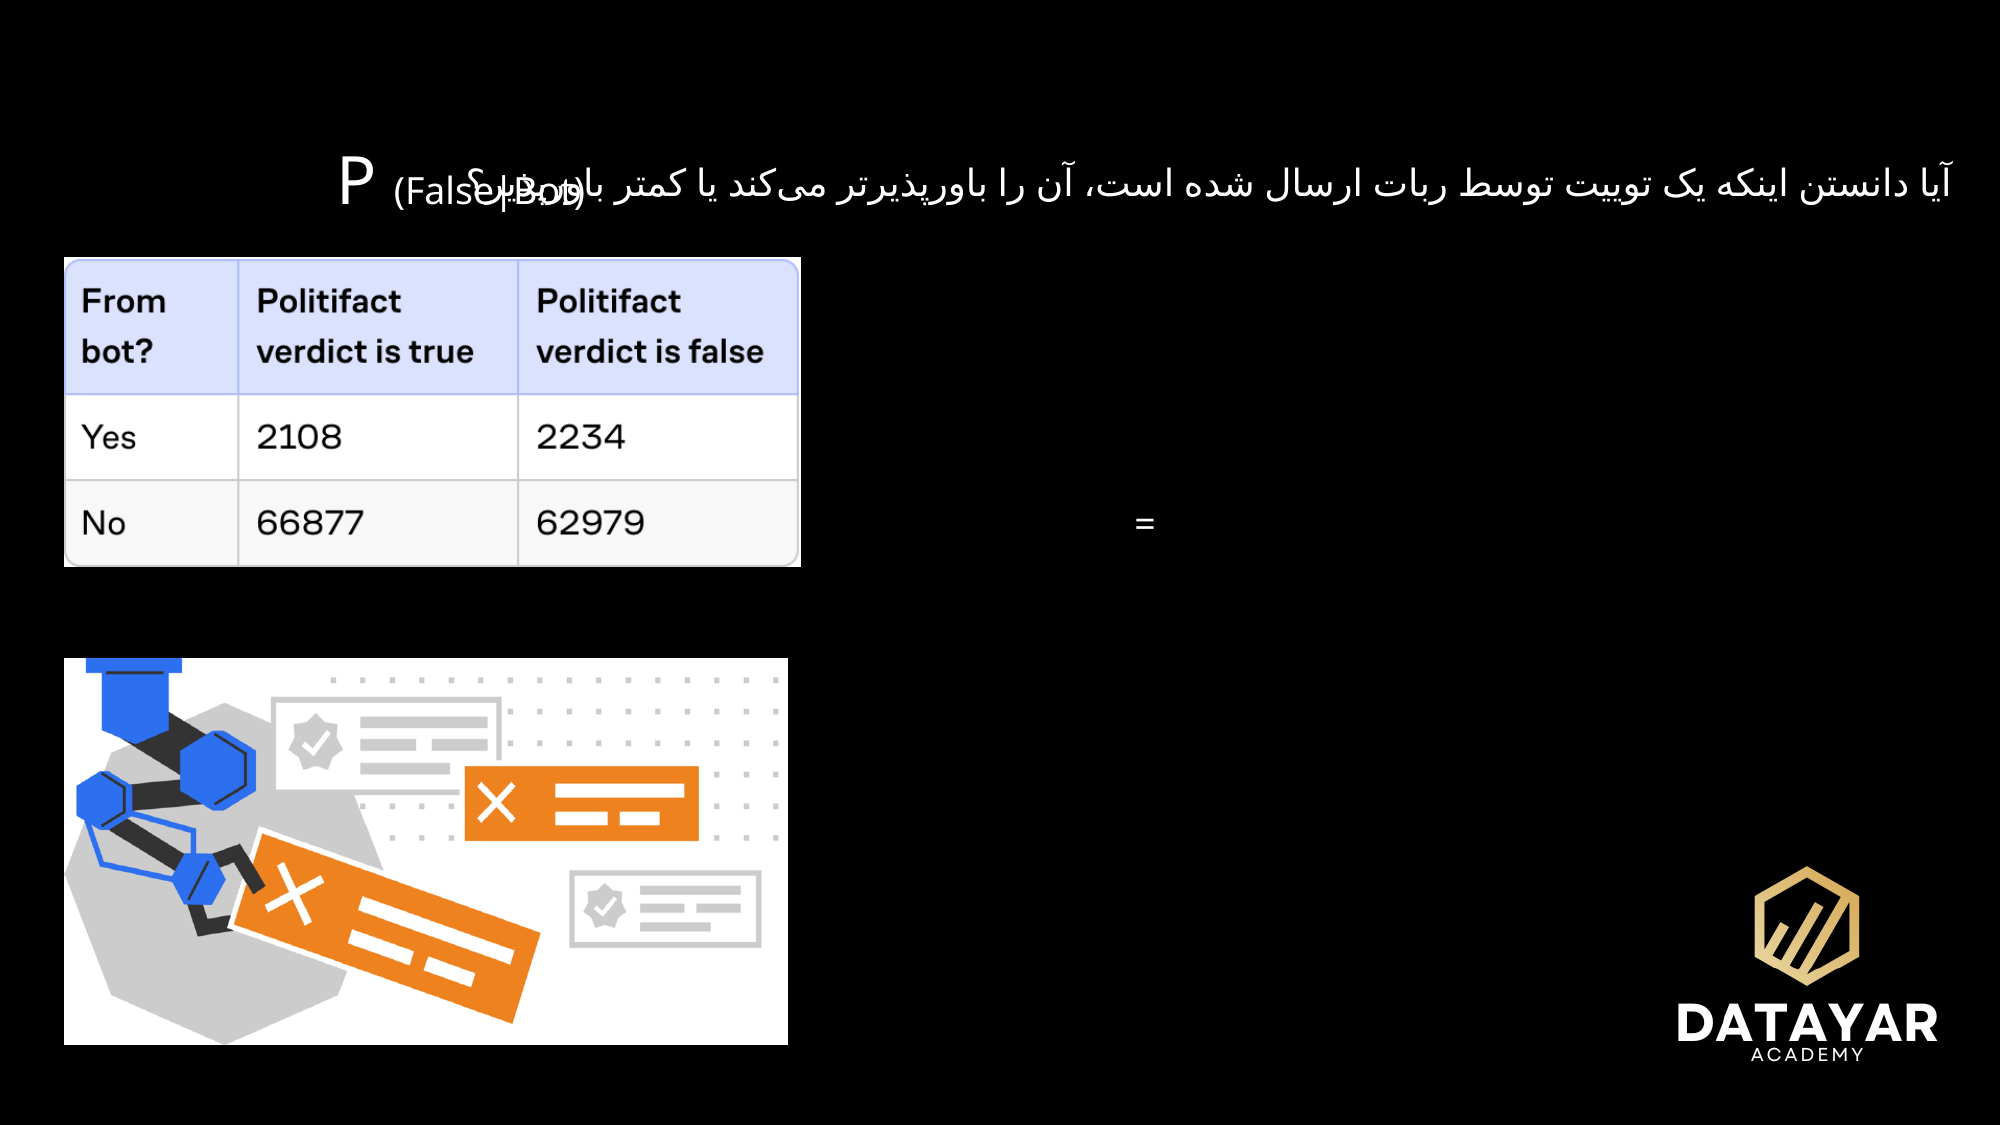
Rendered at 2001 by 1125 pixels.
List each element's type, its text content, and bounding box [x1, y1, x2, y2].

picture [1558, 720, 2000, 1125]
text_box آیا دانستن اینکه یک توییت توسط ربات ارسال شده است، آن را باورپذیرتر می‌کند یا کمتر باورپذیر؟ [600, 151, 1969, 257]
picture [64, 658, 788, 1046]
text_box P (False∣Bot) [321, 130, 600, 257]
picture [64, 257, 801, 567]
